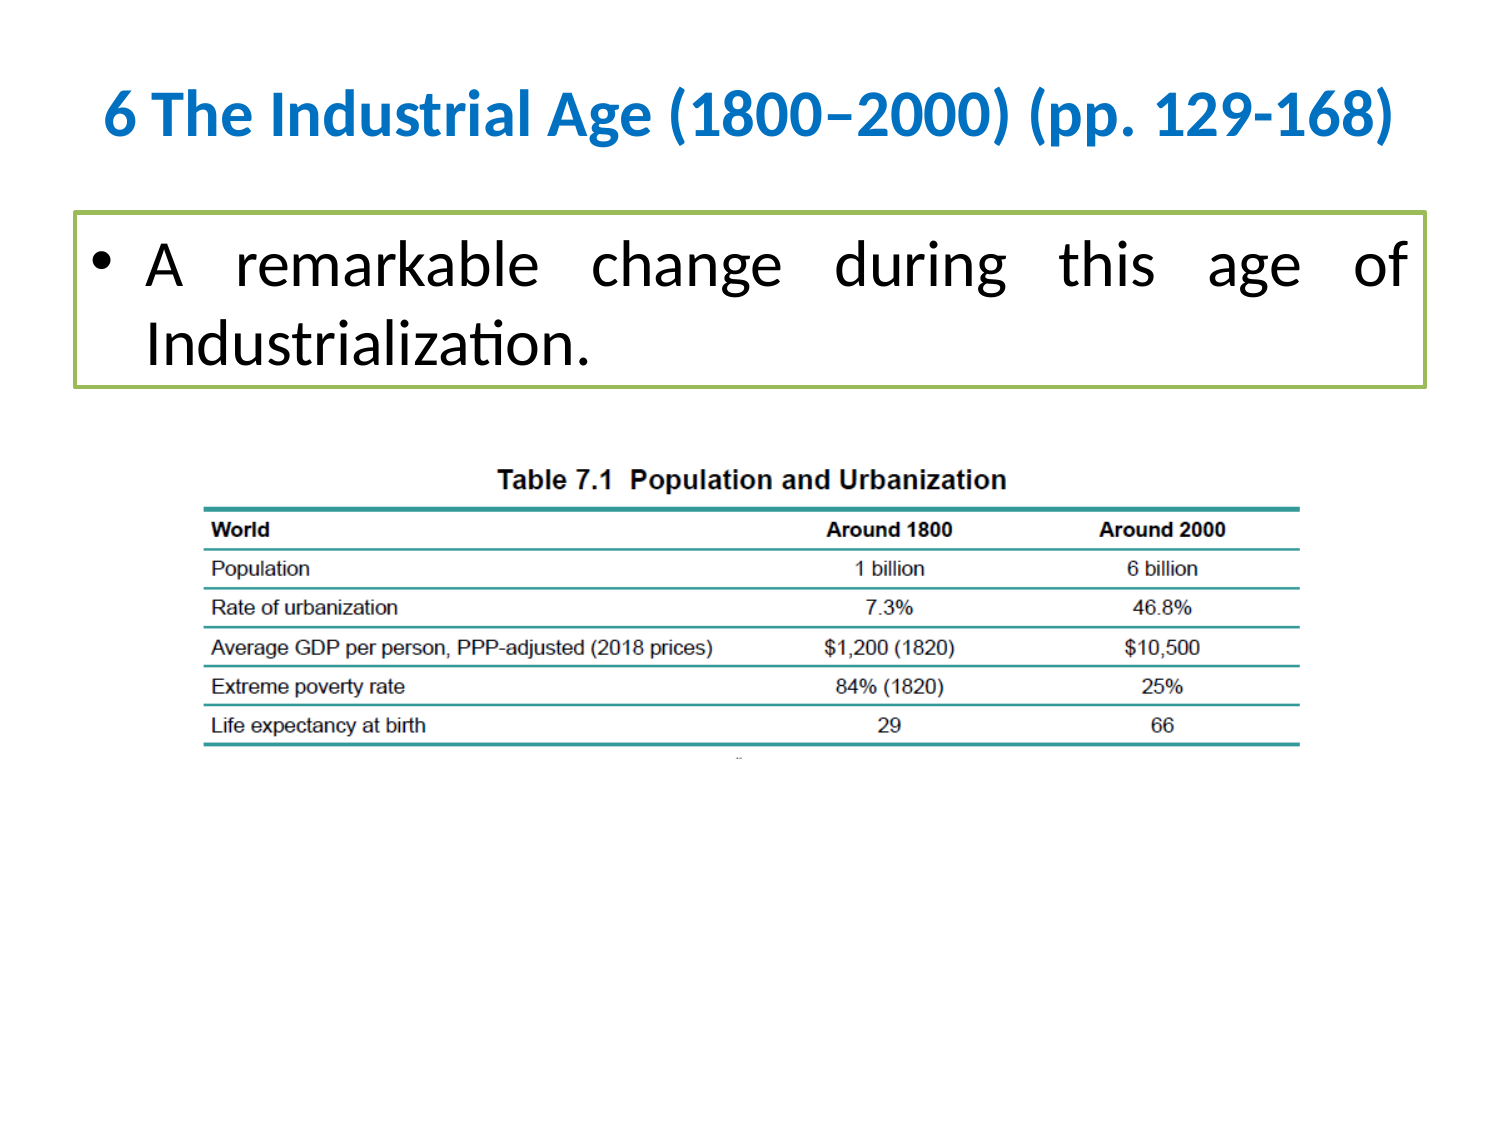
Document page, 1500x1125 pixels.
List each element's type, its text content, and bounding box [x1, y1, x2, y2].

text_box A remarkable change during this age of Industrialization. [74, 212, 1425, 388]
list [190, 458, 1310, 759]
title 6 The Industrial Age (1800–2000) (pp. 129-168) [75, 45, 1425, 175]
